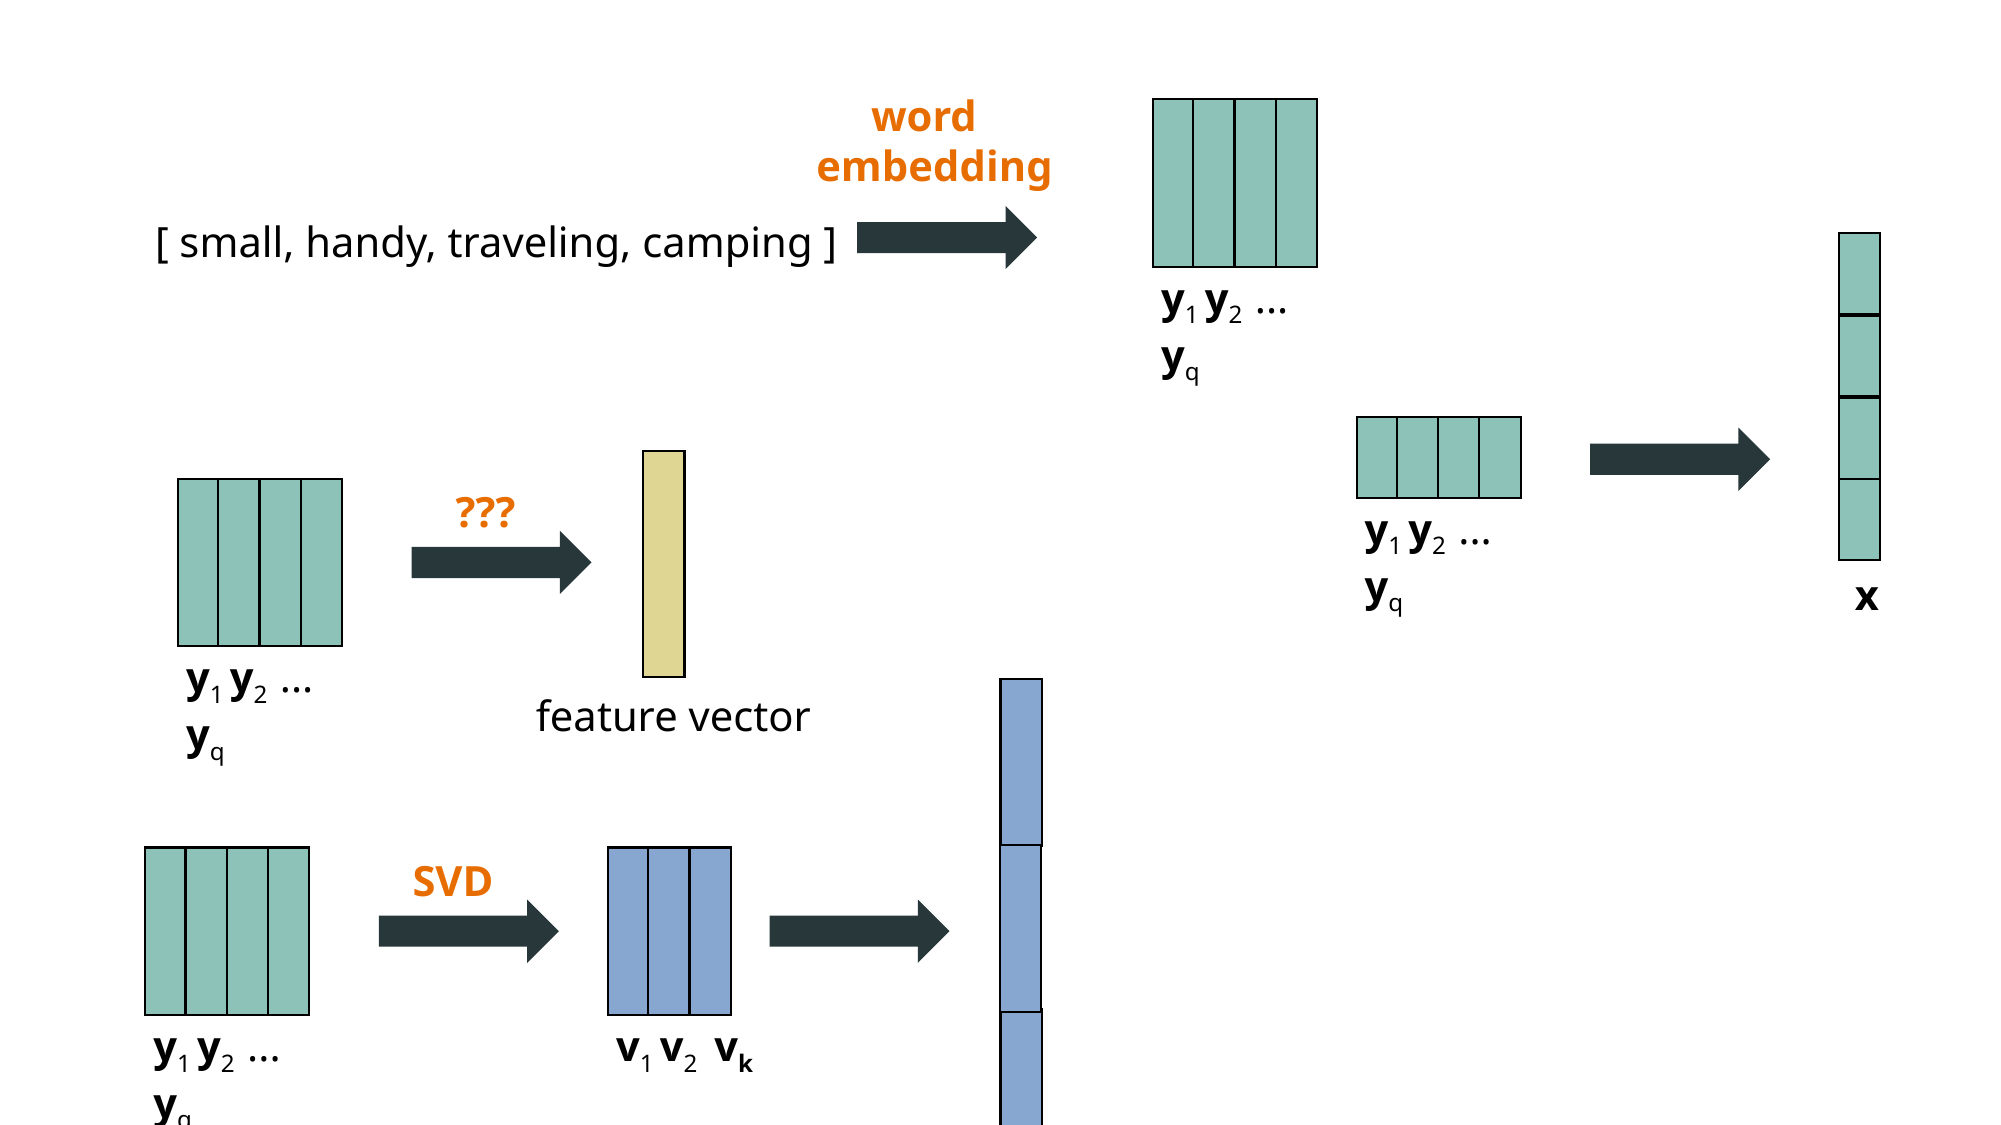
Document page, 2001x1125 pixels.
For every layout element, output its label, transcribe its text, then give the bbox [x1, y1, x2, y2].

text_box [1838, 478, 1881, 561]
text_box [177, 478, 217, 643]
text_box [1152, 98, 1192, 264]
text_box [1233, 98, 1275, 264]
text_box [184, 846, 226, 1012]
text_box x [1840, 561, 1882, 626]
text_box [1192, 98, 1233, 264]
text_box y1 y2 ... yq [1349, 495, 1552, 624]
text_box [ small, handy, traveling, camping ] [140, 208, 854, 274]
text_box [1838, 232, 1881, 315]
text_box y1 y2 ... yq [138, 1012, 341, 1125]
text_box y1 y2 ... yq [1146, 264, 1348, 393]
text_box [999, 1008, 1043, 1125]
text_box [226, 846, 267, 1012]
text_box ??? [423, 478, 548, 544]
text_box [642, 450, 686, 678]
text_box [1396, 416, 1437, 495]
text_box [378, 899, 559, 963]
text_box [144, 846, 184, 1012]
text_box [689, 846, 732, 1012]
text_box [411, 530, 592, 595]
text_box [1590, 427, 1771, 491]
text_box [1356, 416, 1396, 495]
text_box [1838, 315, 1881, 397]
text_box [258, 478, 300, 643]
text_box SVD [391, 847, 516, 913]
text_box word embedding [743, 82, 1126, 198]
text_box feature vector [521, 682, 854, 748]
text_box [647, 846, 689, 1012]
text_box [1275, 98, 1318, 264]
text_box [1838, 397, 1881, 478]
text_box v1 v2 vk [601, 1012, 803, 1085]
text_box y1 y2 ... yq [171, 643, 373, 773]
text_box [999, 844, 1042, 1013]
text_box [769, 899, 950, 963]
text_box [999, 678, 1043, 847]
text_box [857, 206, 1038, 270]
text_box [267, 846, 310, 1012]
text_box [217, 478, 258, 643]
text_box [1437, 416, 1478, 495]
text_box [607, 846, 647, 1012]
text_box [1478, 416, 1522, 495]
text_box [300, 478, 343, 643]
